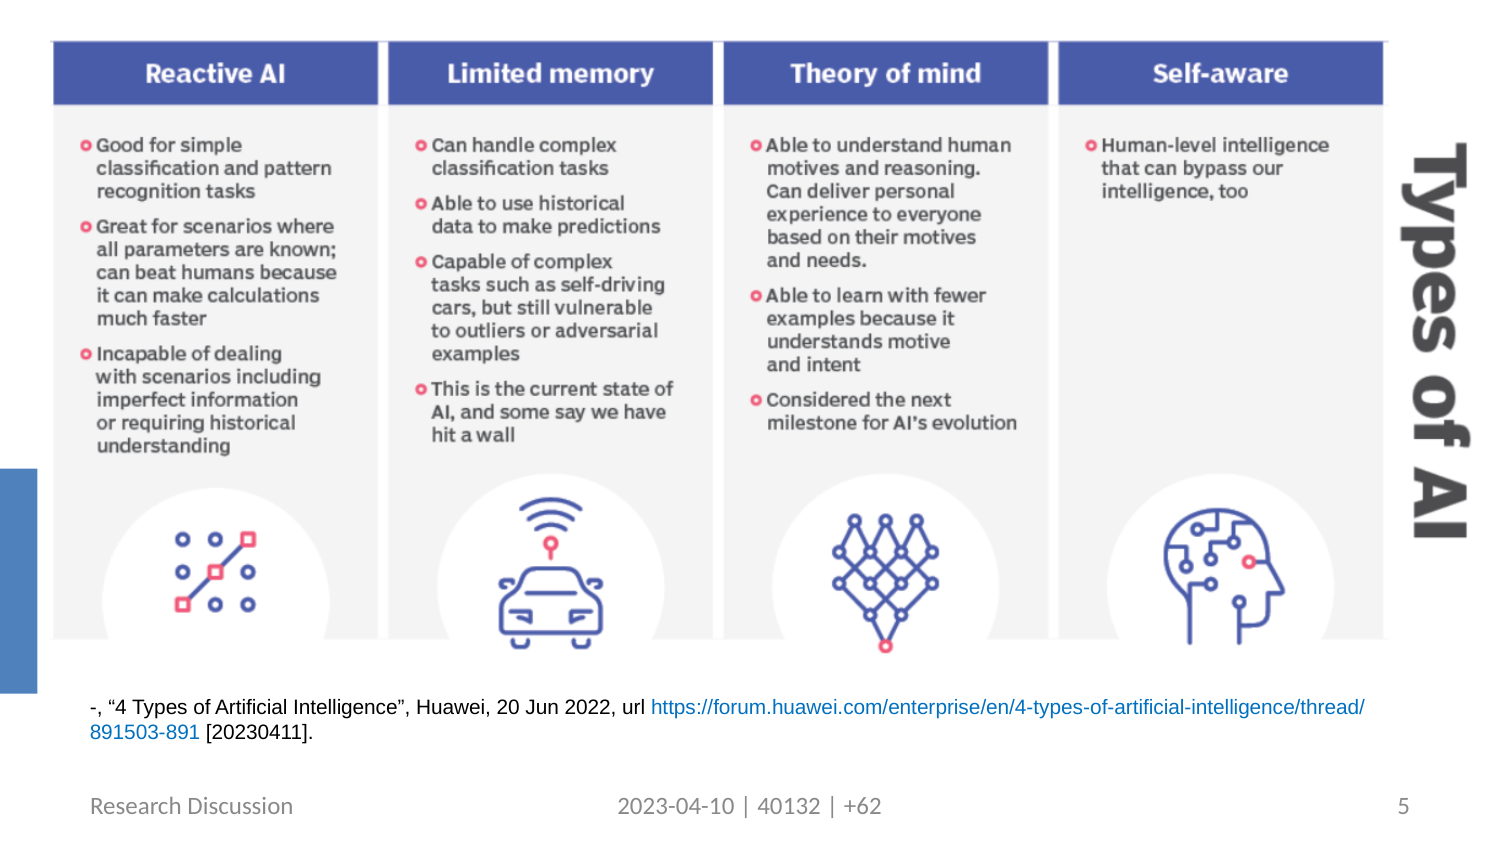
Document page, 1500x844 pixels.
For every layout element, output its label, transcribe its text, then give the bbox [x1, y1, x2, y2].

slide_number 5 [1074, 782, 1425, 827]
text_box -, “4 Types of Artificial Intelligence”, Huawei, 20 Jun 2022, url https://forum.huawei.com/enterprise/en/4-types-of-artificial-intelligence/thread/891503-891 [20230411]. [74, 686, 1425, 752]
picture [49, 27, 1500, 671]
slide_number Research Discussion [75, 782, 463, 827]
footer 2023-04-10 | 40132 | +62 [512, 782, 988, 827]
